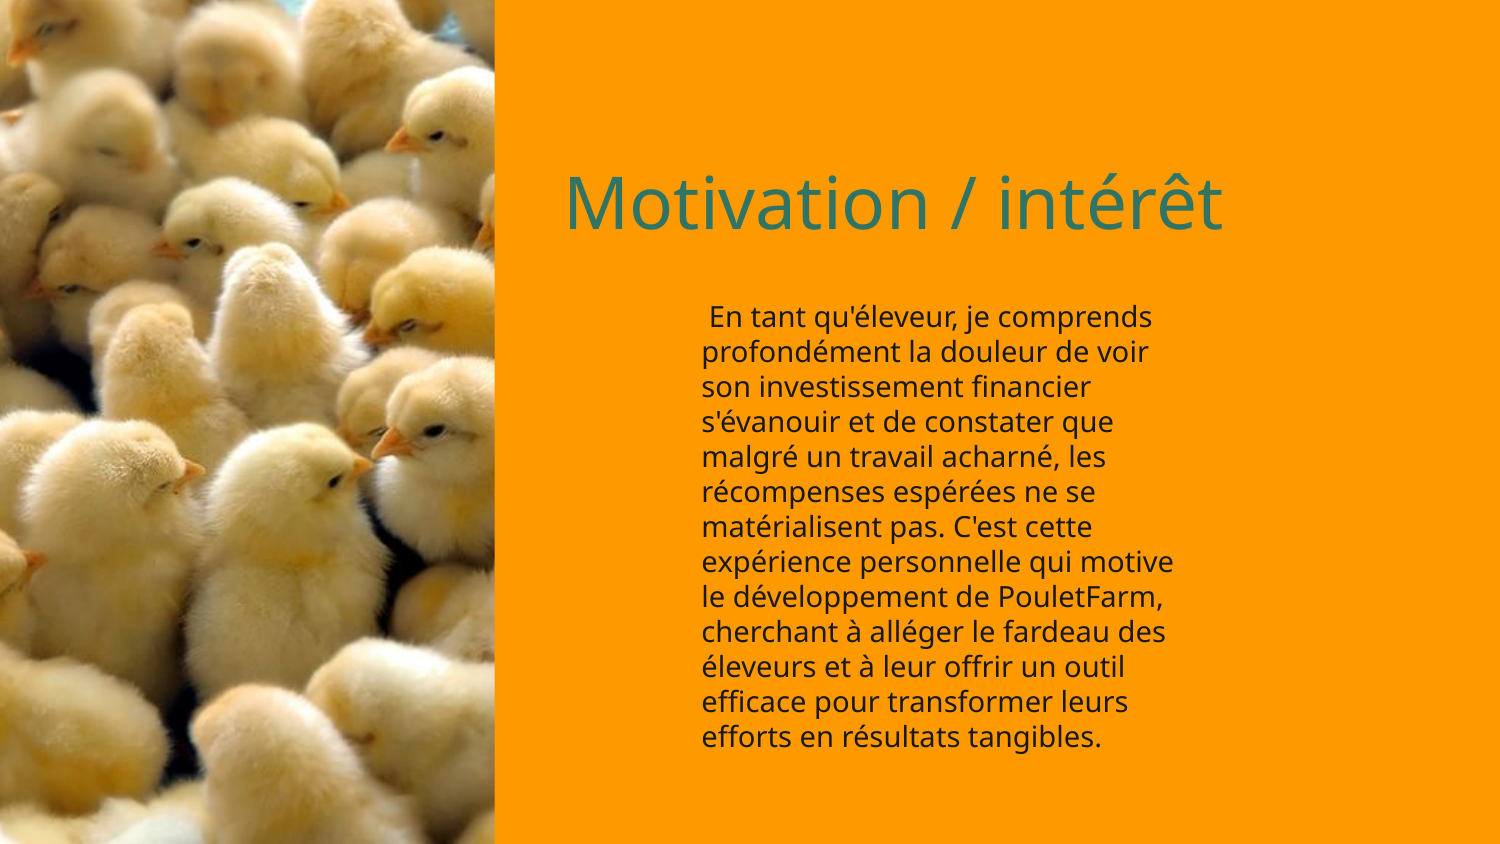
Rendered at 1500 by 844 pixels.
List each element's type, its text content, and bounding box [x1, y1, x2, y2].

subtitle En tant qu'éleveur, je comprends profondément la douleur de voir son investissement financier s'évanouir et de constater que malgré un travail acharné, les récompenses espérées ne se matérialisent pas. C'est cette expérience personnelle qui motive le développement de PouletFarm, cherchant à alléger le fardeau des éleveurs et à leur offrir un outil efficace pour transformer leurs efforts en résultats tangibles. [686, 283, 1204, 712]
picture [0, 0, 495, 844]
title Motivation / intérêt [499, 141, 1352, 236]
